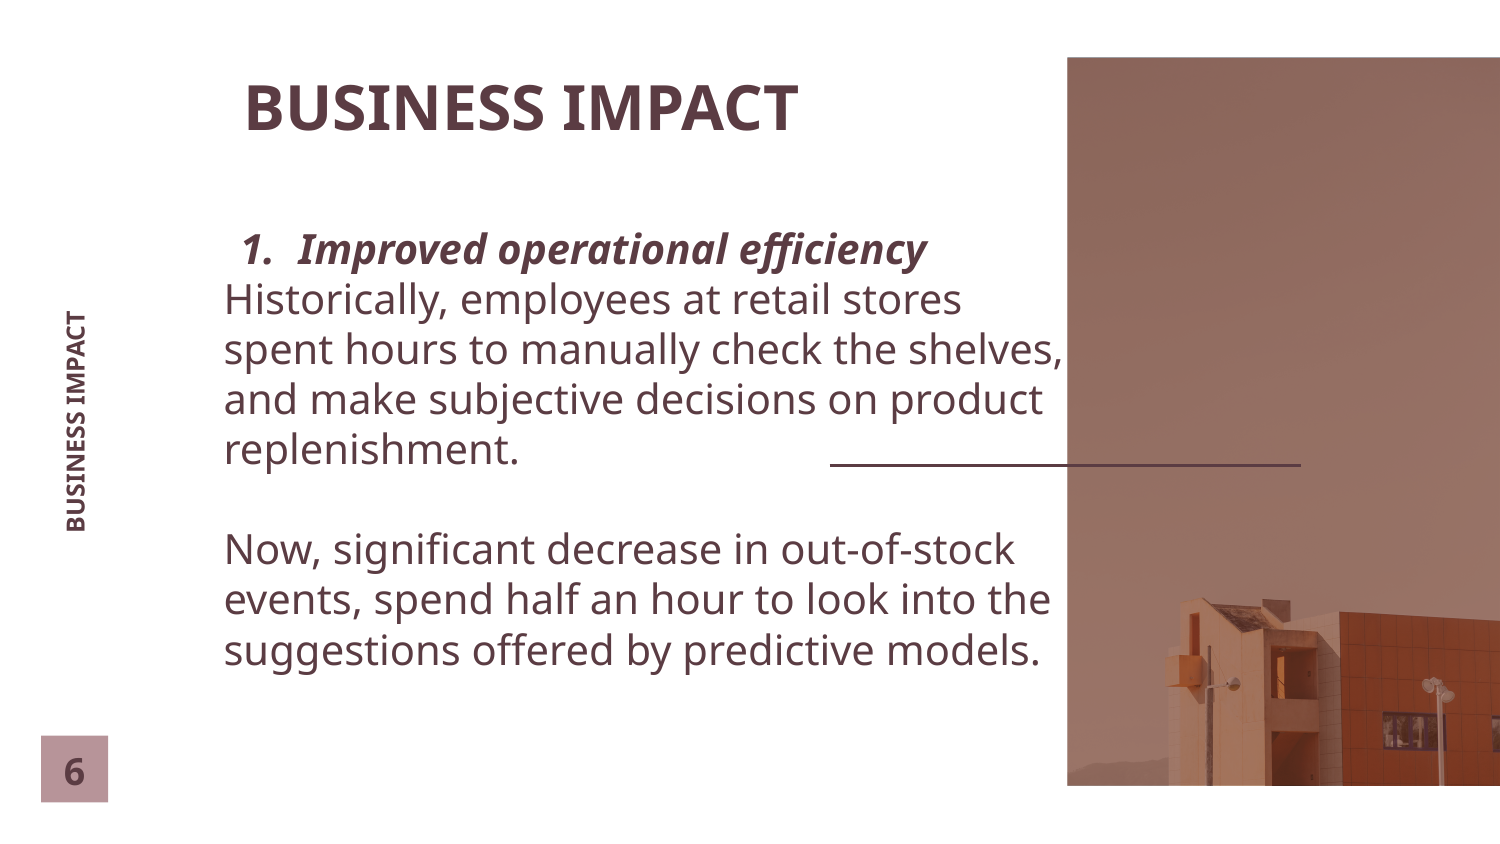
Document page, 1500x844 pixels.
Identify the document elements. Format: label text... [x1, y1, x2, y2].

title BUSINESS IMPACT [0, 159, 153, 685]
slide_number ‹#› [29, 741, 120, 806]
subtitle Improved operational efficiency Historically, employees at retail stores spent hours to manually check the shelves, and make subjective decisions on product replenishment. Now, significant decrease in out-of-stock events, spend half an hour to look into the suggestions offered by predictive models. [208, 208, 1080, 747]
title BUSINESS IMPACT [228, 56, 888, 158]
